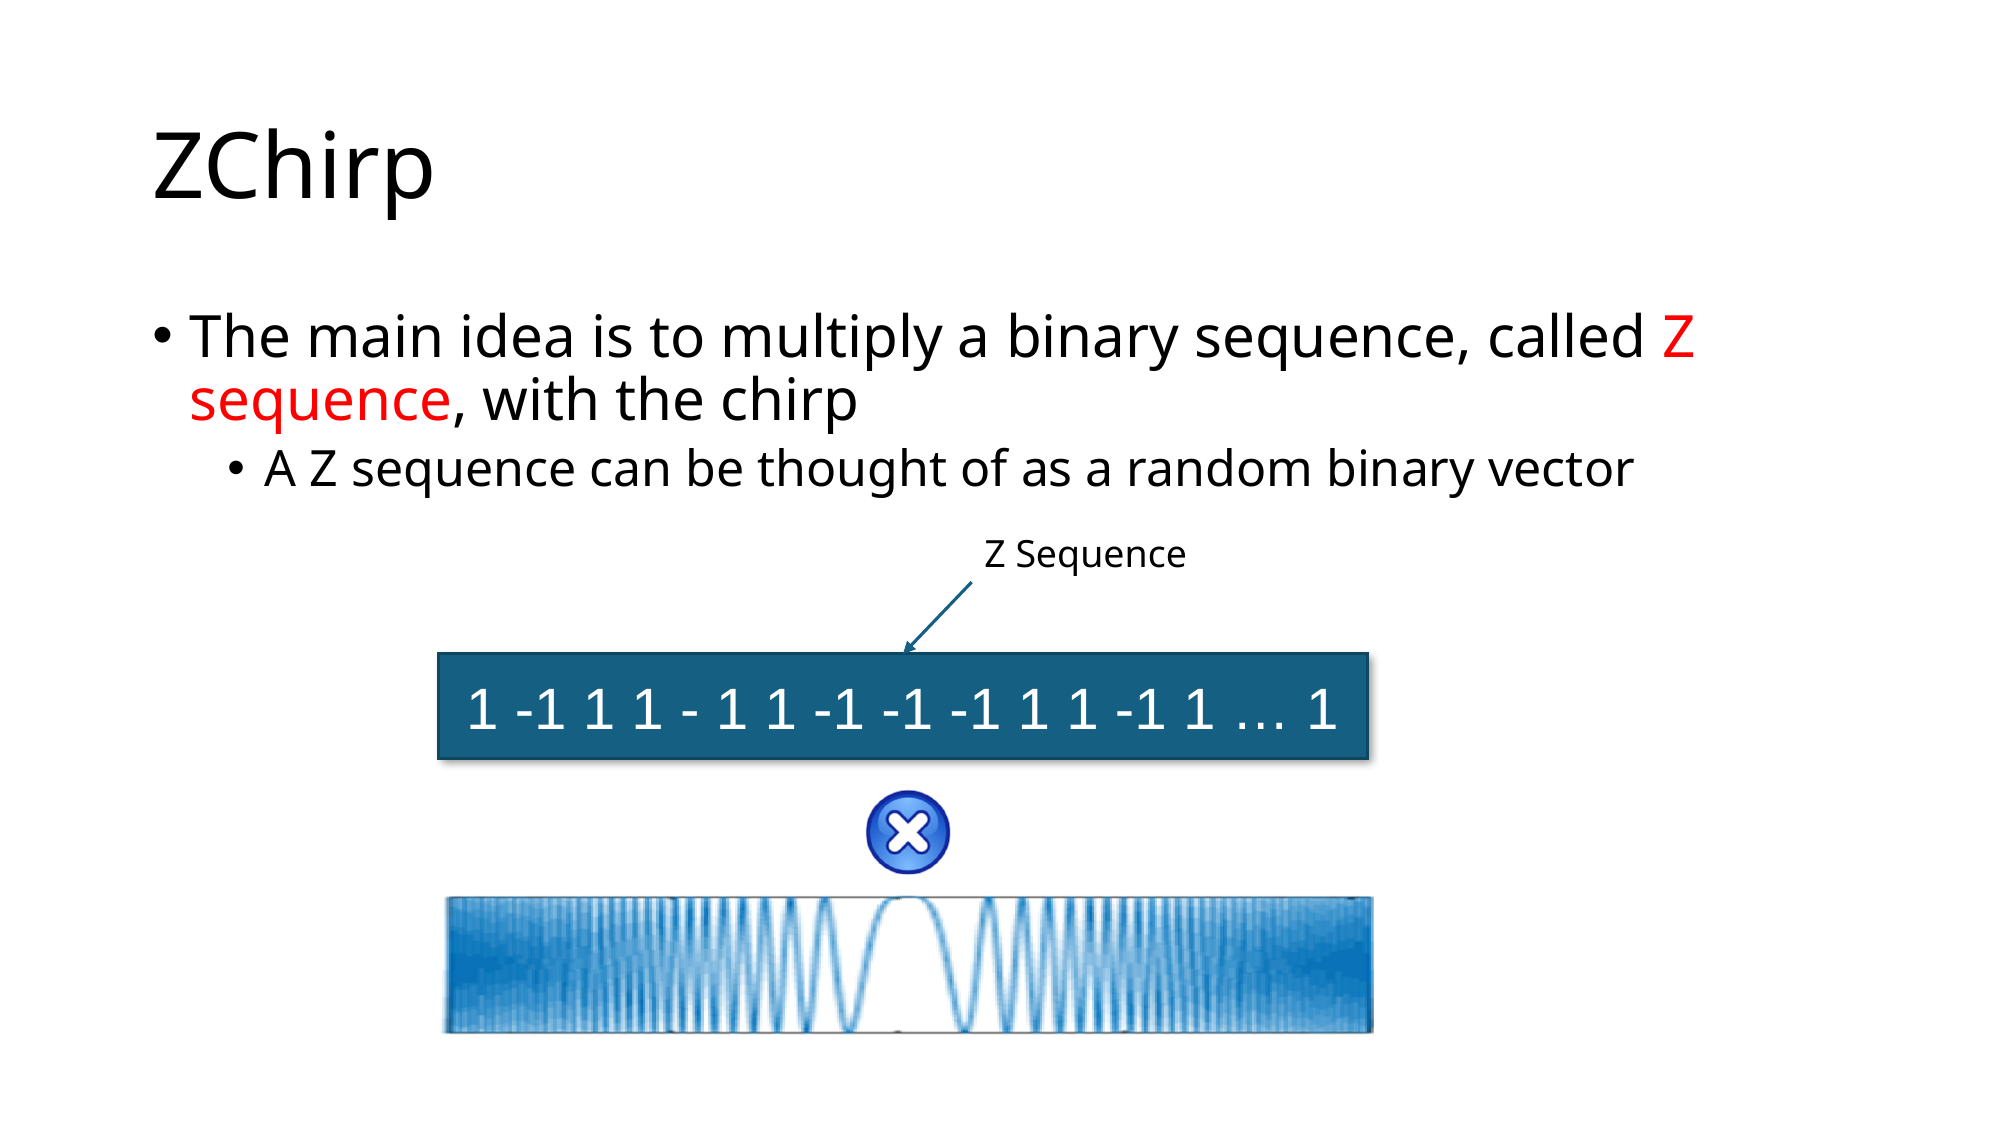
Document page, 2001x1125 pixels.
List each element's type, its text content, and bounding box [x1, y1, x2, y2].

picture [850, 778, 962, 881]
text_box 1 -1 1 1 - 1 1 -1 -1 -1 1 1 -1 1 … 1 [437, 652, 1369, 760]
title ZChirp [137, 59, 1863, 278]
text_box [902, 581, 973, 655]
list The main idea is to multiply a binary sequence, called Z sequence, with the chirp A Z sequence can be thought of as a random binary vector [137, 299, 1863, 1014]
text_box Z Sequence [969, 522, 1203, 582]
picture [438, 889, 1374, 1041]
